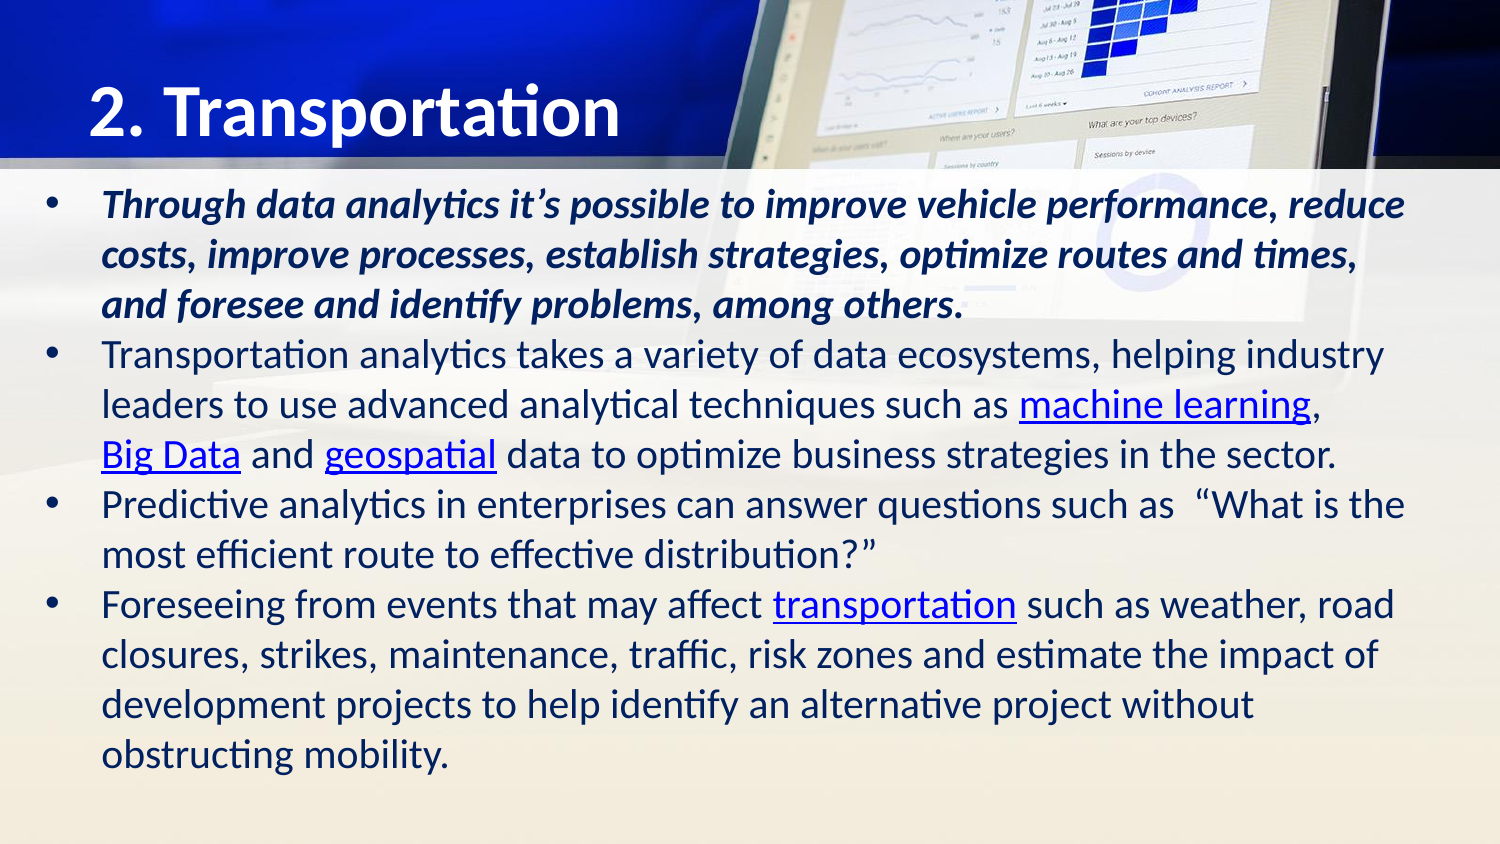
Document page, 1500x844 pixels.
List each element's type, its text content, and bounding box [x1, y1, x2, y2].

title 2. Transportation [73, 44, 1427, 169]
picture [0, 0, 1500, 844]
list Through data analytics it’s possible to improve vehicle performance, reduce costs, improve processes, establish strategies, optimize routes and times, and foresee and identify problems, among others. Transportation analytics takes a variety of data ecosystems, helping industry leaders to use advanced analytical techniques such as machine learning, Big Data and geospatial data to optimize business strategies in the sector. Predictive analytics in enterprises can answer questions such as “What is the most efficient route to effective distribution?” Foreseeing from events that may affect transportation such as weather, road closures, strikes, maintenance, traffic, risk zones and estimate the impact of development projects to help identify an alternative project without obstructing mobility. [30, 169, 1427, 810]
